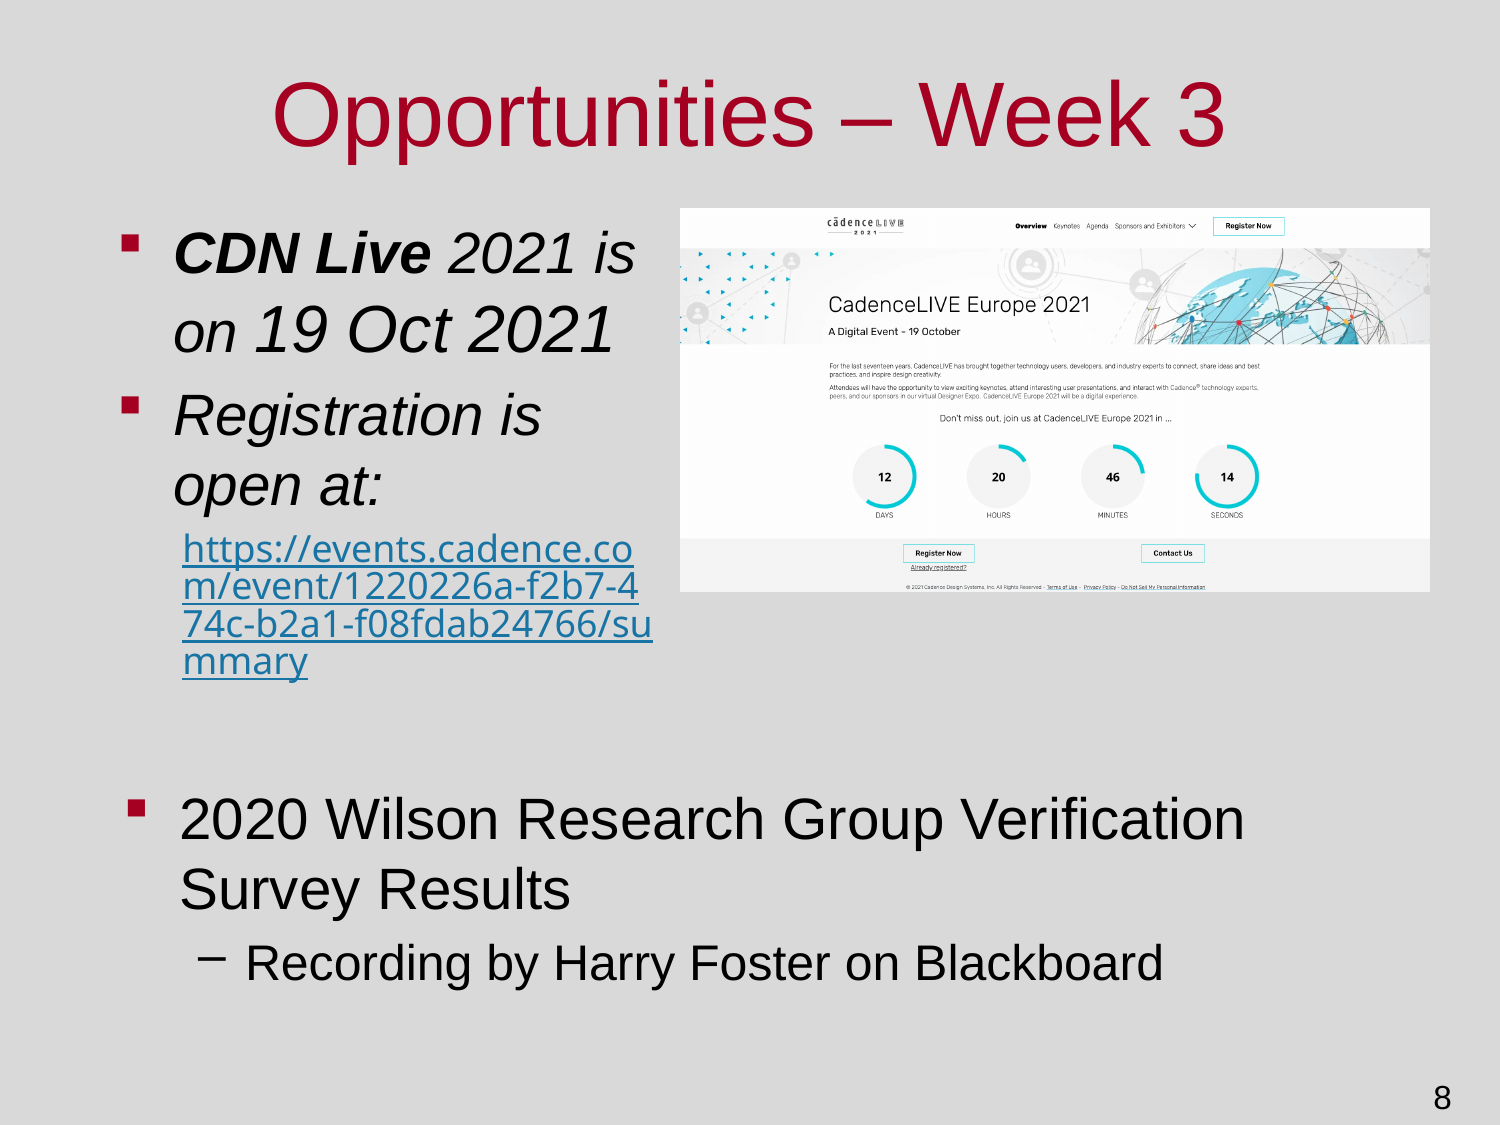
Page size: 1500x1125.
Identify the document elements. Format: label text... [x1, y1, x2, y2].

text_box 2020 Wilson Research Group Verification Survey Results Recording by Harry Foster on Blackboard [108, 773, 1430, 1020]
picture [679, 207, 1430, 592]
list CDN Live 2021 is on 19 Oct 2021 Registration is open at: https://events.cadence.com/event/1220226a-f2b7-474c-b2a1-f08fdab24766/summary [101, 207, 676, 746]
title Opportunities – Week 3 [0, 44, 1500, 175]
